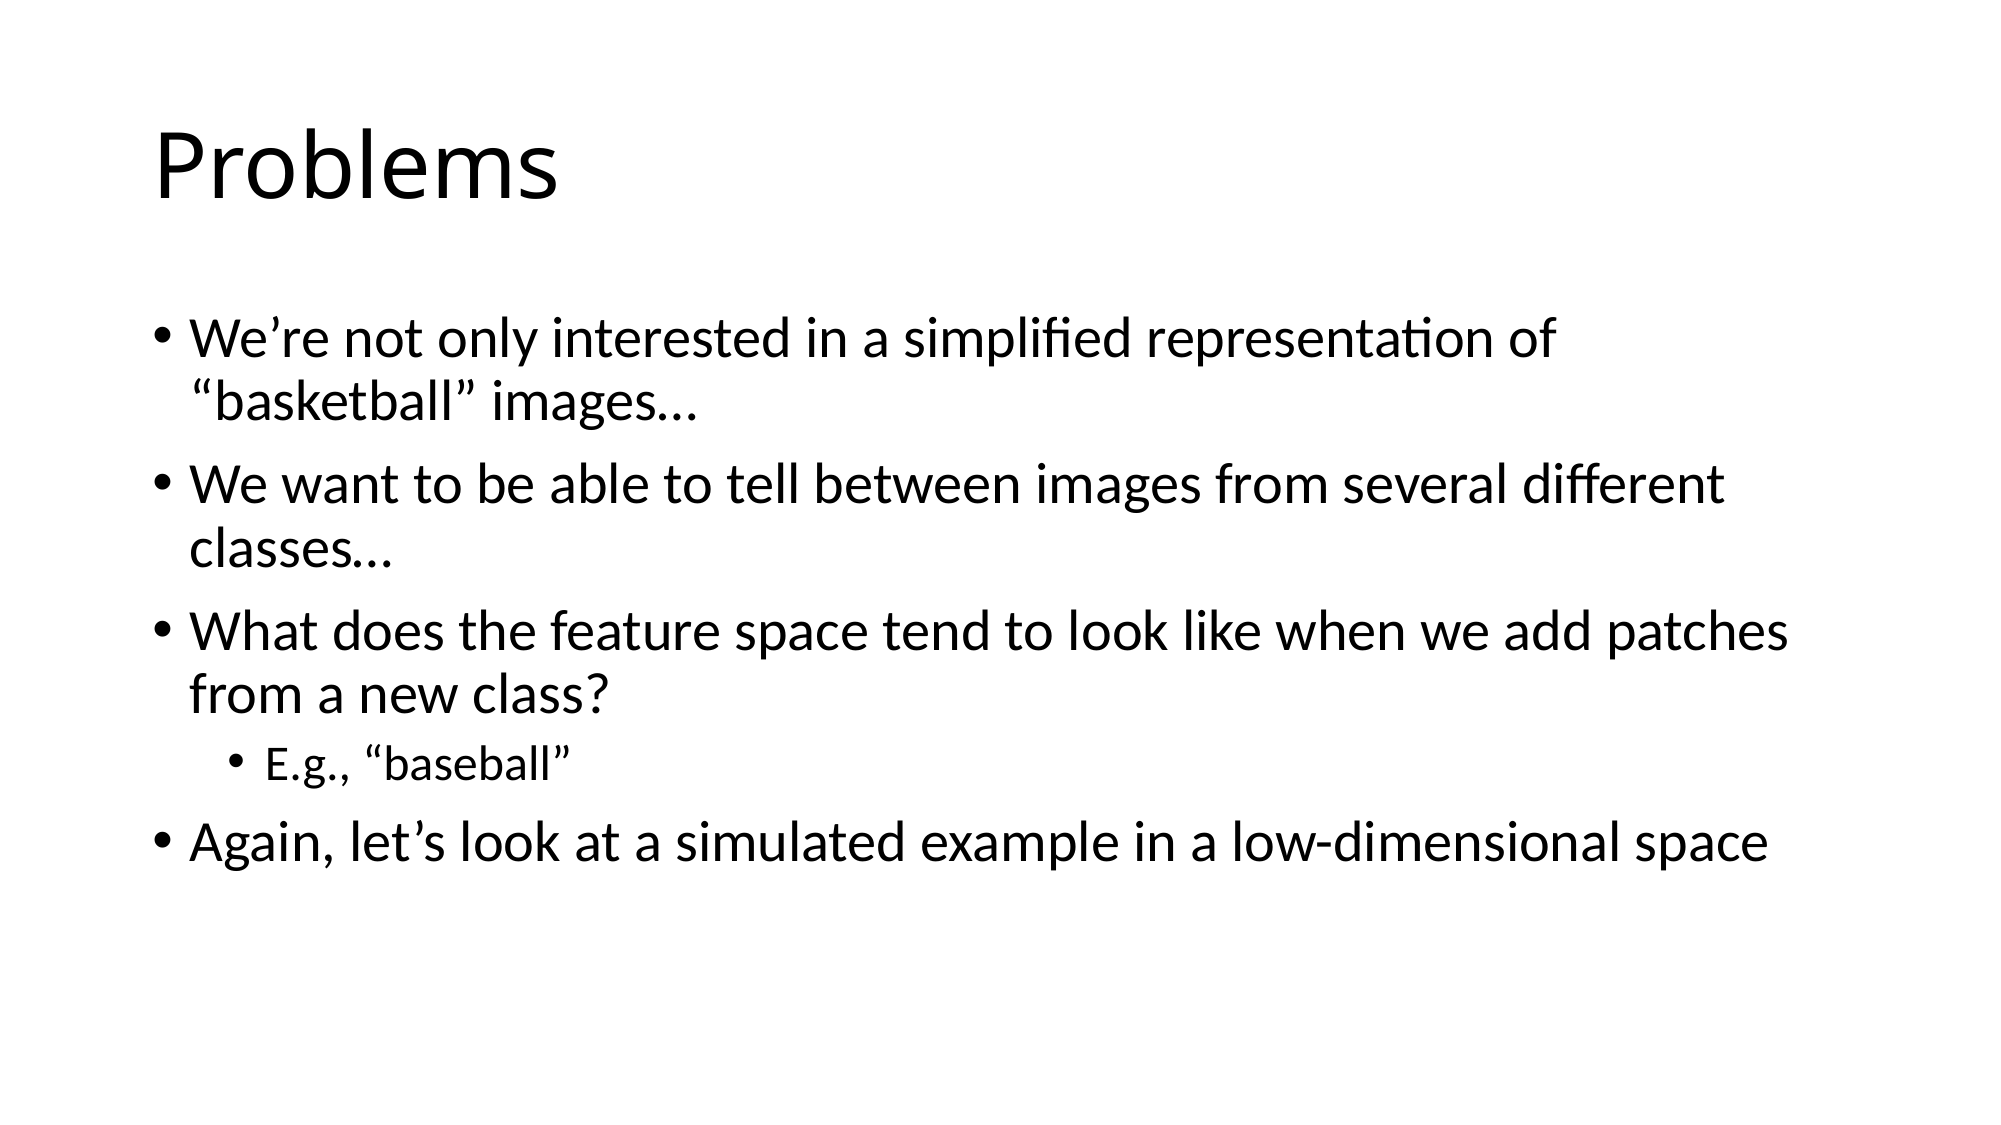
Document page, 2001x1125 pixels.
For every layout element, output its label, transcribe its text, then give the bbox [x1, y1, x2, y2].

list We’re not only interested in a simplified representation of “basketball” images… We want to be able to tell between images from several different classes… What does the feature space tend to look like when we add patches from a new class? E.g., “baseball” Again, let’s look at a simulated example in a low-dimensional space [137, 299, 1863, 1014]
title Problems [137, 59, 1863, 278]
